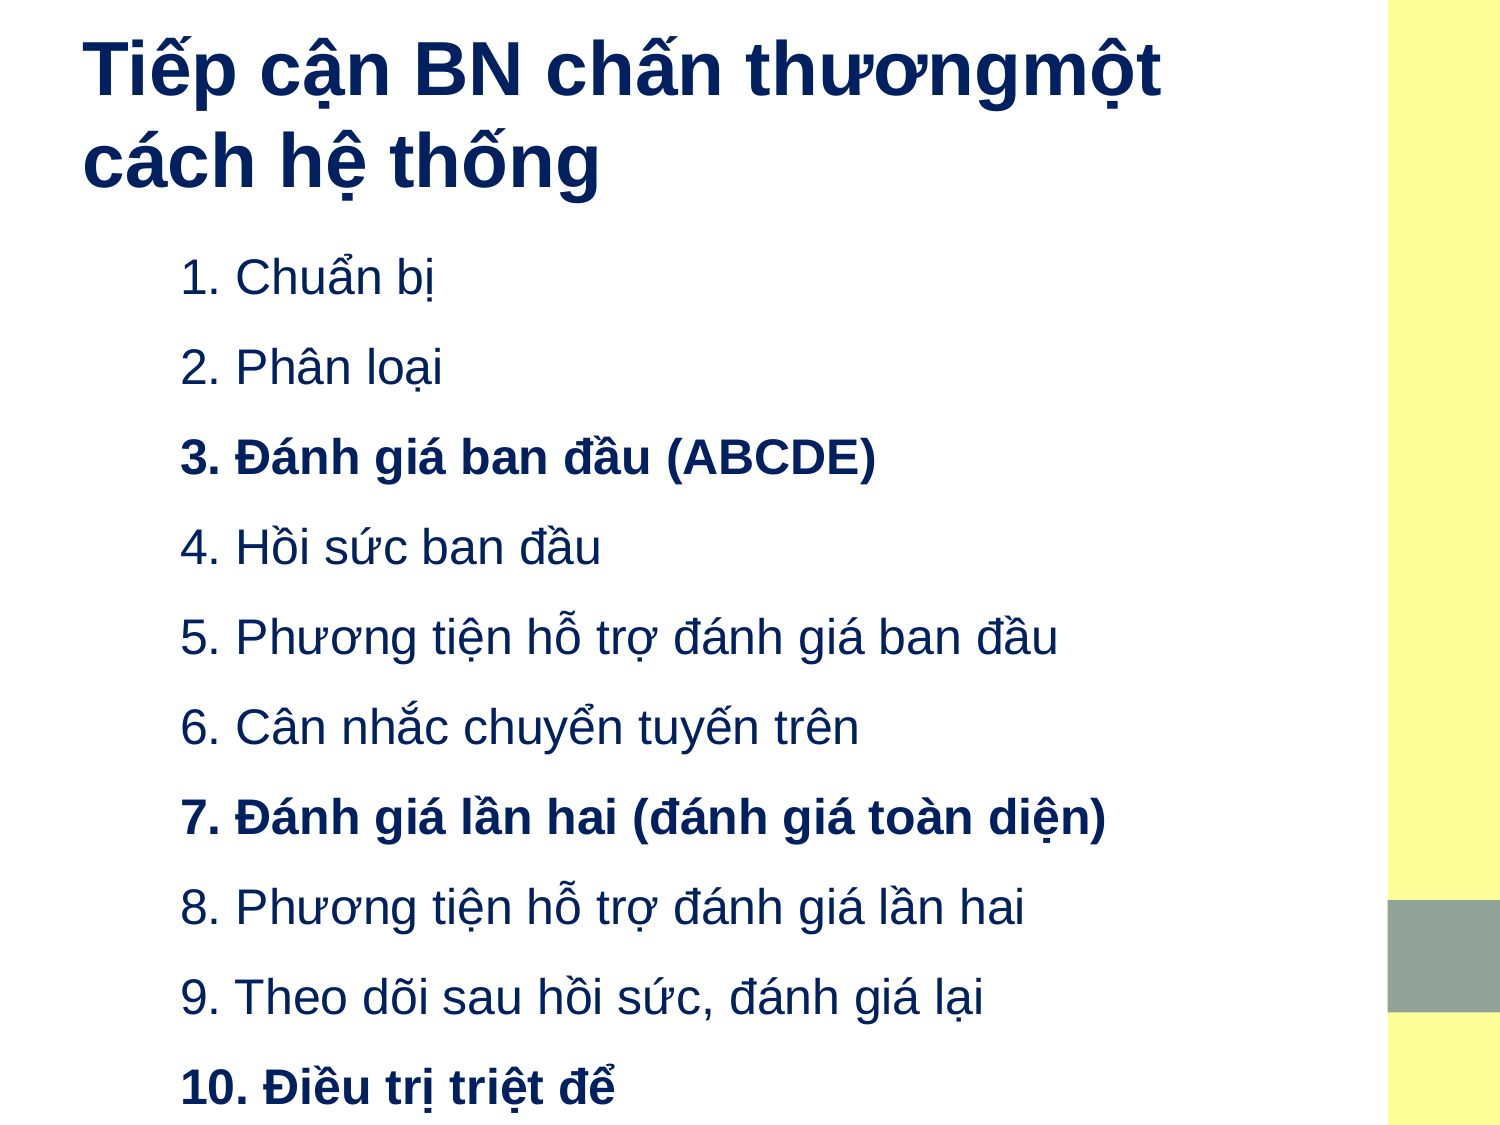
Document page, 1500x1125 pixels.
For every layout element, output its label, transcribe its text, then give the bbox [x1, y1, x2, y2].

title Tiếp cận BN chấn thươngmột cách hệ thống [75, 16, 1325, 205]
list 1. Chuẩn bị 2. Phân loại 3. Đánh giá ban đầu (ABCDE) 4. Hồi sức ban đầu 5. Phương tiện hỗ trợ đánh giá ban đầu 6. Cân nhắc chuyển tuyến trên 7. Đánh giá lần hai (đánh giá toàn diện) 8. Phương tiện hỗ trợ đánh giá lần hai 9. Theo dõi sau hồi sức, đánh giá lại 10. Điều trị triệt để [154, 207, 1405, 1125]
